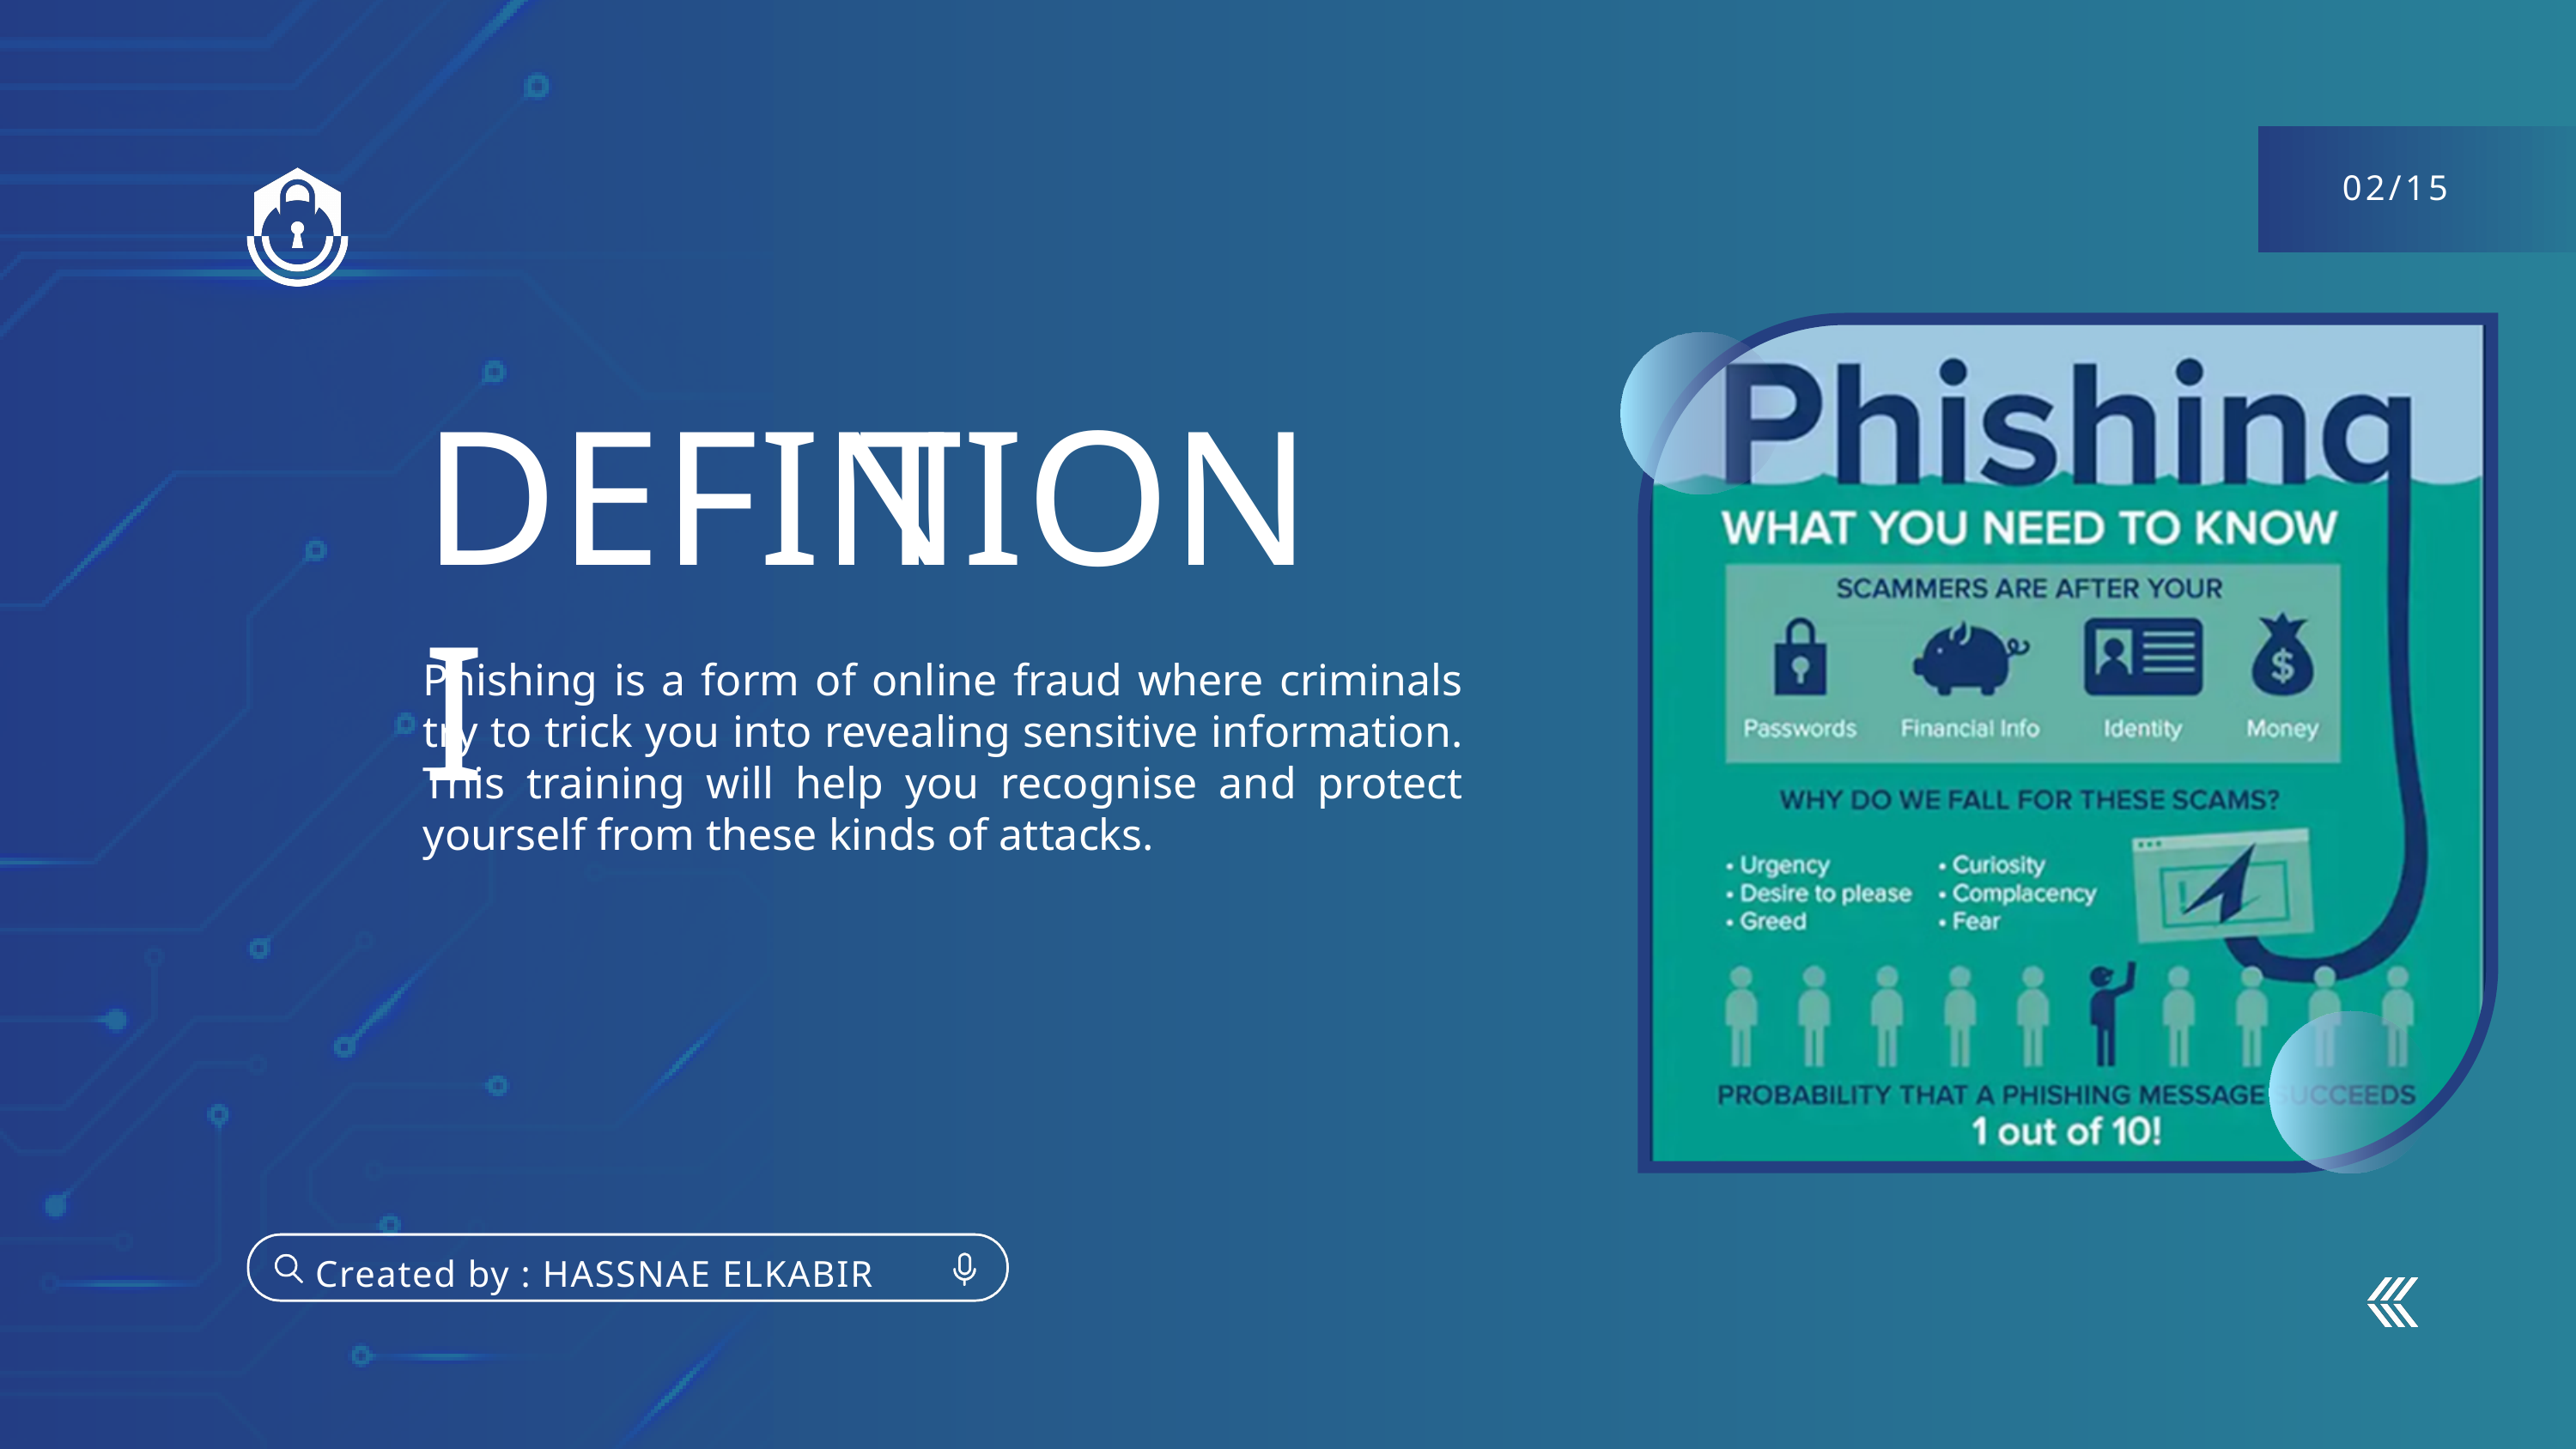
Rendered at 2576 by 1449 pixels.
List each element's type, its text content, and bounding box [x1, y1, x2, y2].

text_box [1643, 318, 2493, 1167]
text_box Phishing is a form of online fraud where criminals try to trick you into revealing sensitive information. This training will help you recognise and protect yourself from these kinds of attacks. [422, 652, 1464, 925]
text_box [422, 382, 1702, 605]
text_box [246, 167, 349, 287]
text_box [1619, 331, 1783, 494]
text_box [2257, 125, 2576, 253]
text_box [2366, 1277, 2419, 1327]
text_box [2269, 1010, 2432, 1173]
text_box [0, 0, 774, 1449]
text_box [246, 1232, 1009, 1303]
